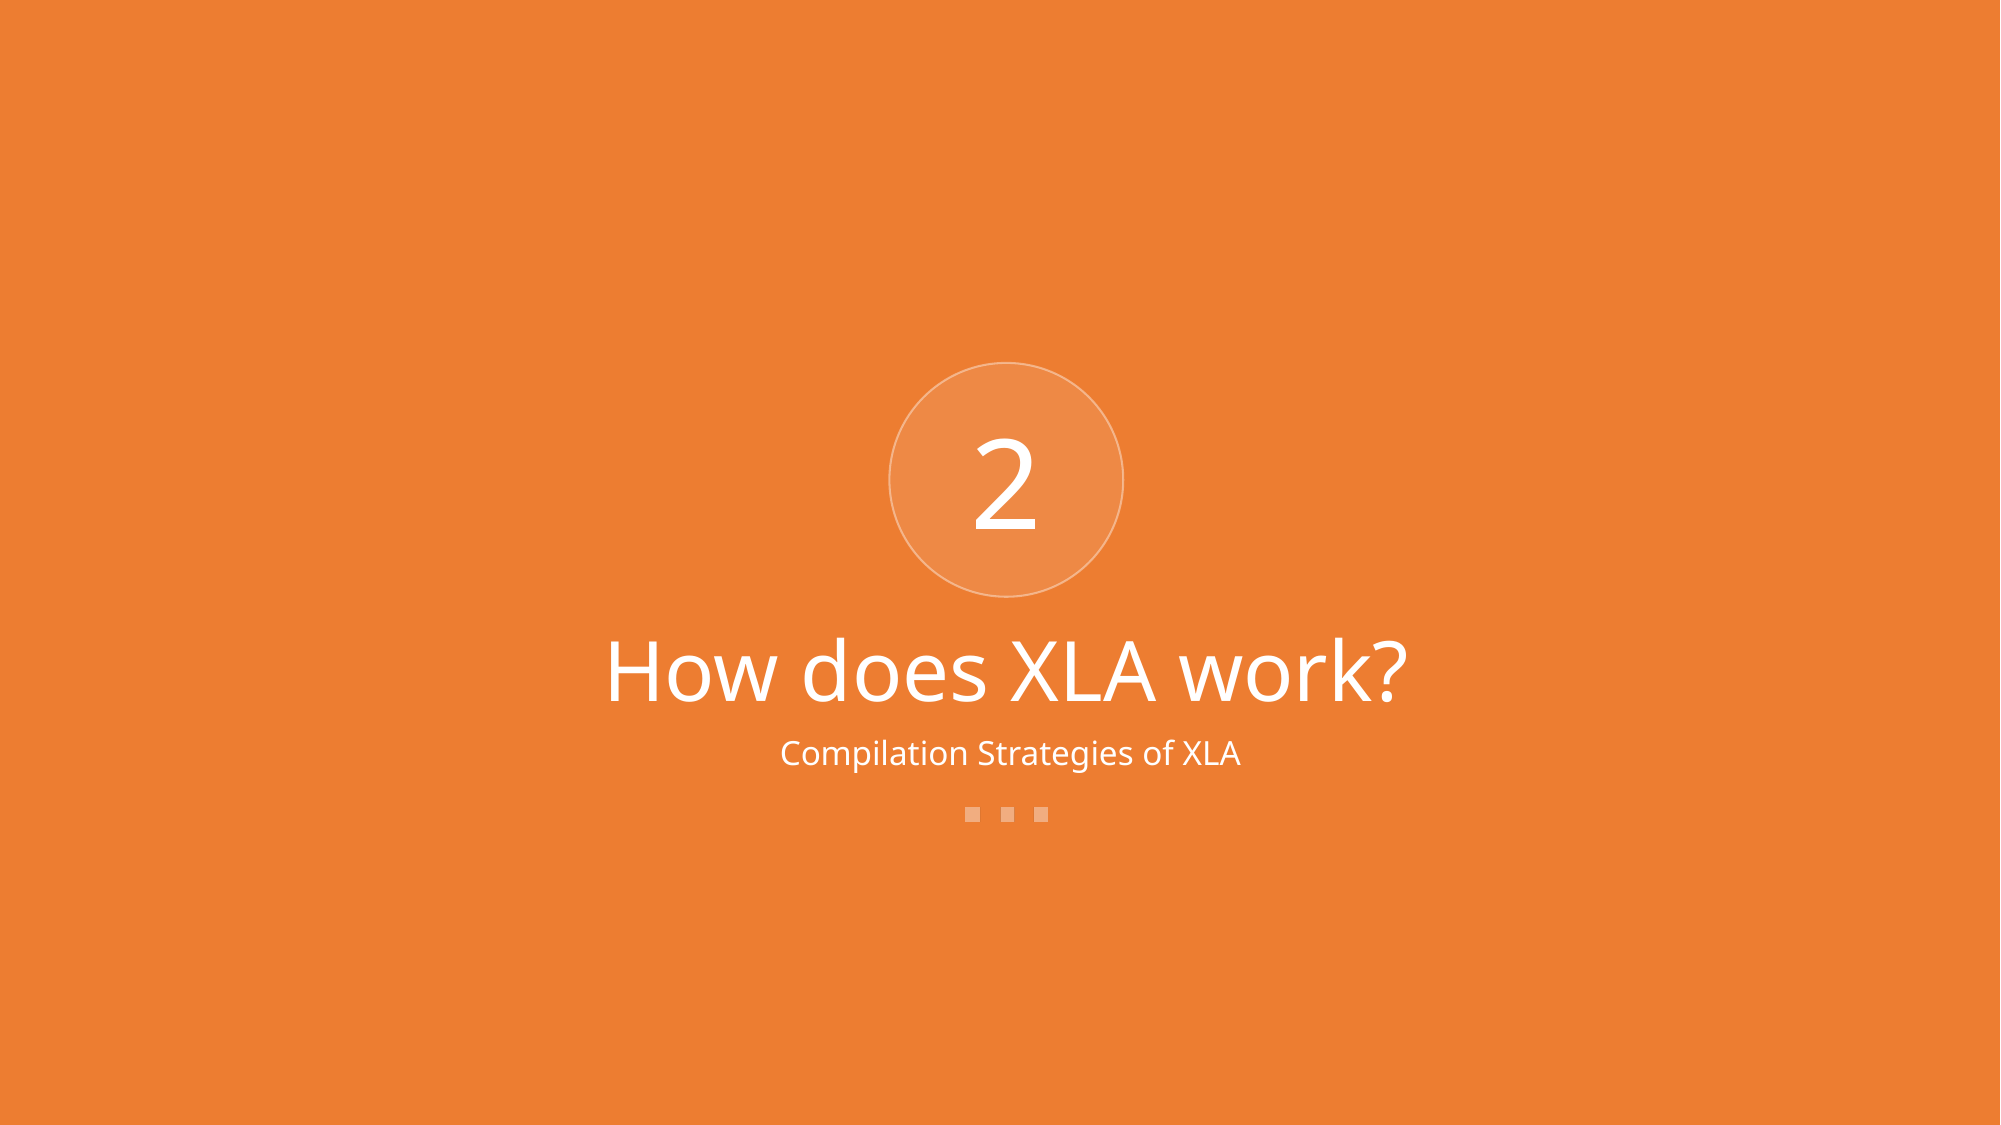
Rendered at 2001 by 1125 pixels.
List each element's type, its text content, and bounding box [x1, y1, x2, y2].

text_box 2 [888, 361, 1125, 596]
picture [965, 807, 1048, 822]
text_box How does XLA work? [430, 596, 1583, 726]
text_box Compilation Strategies of XLA [605, 719, 1408, 780]
